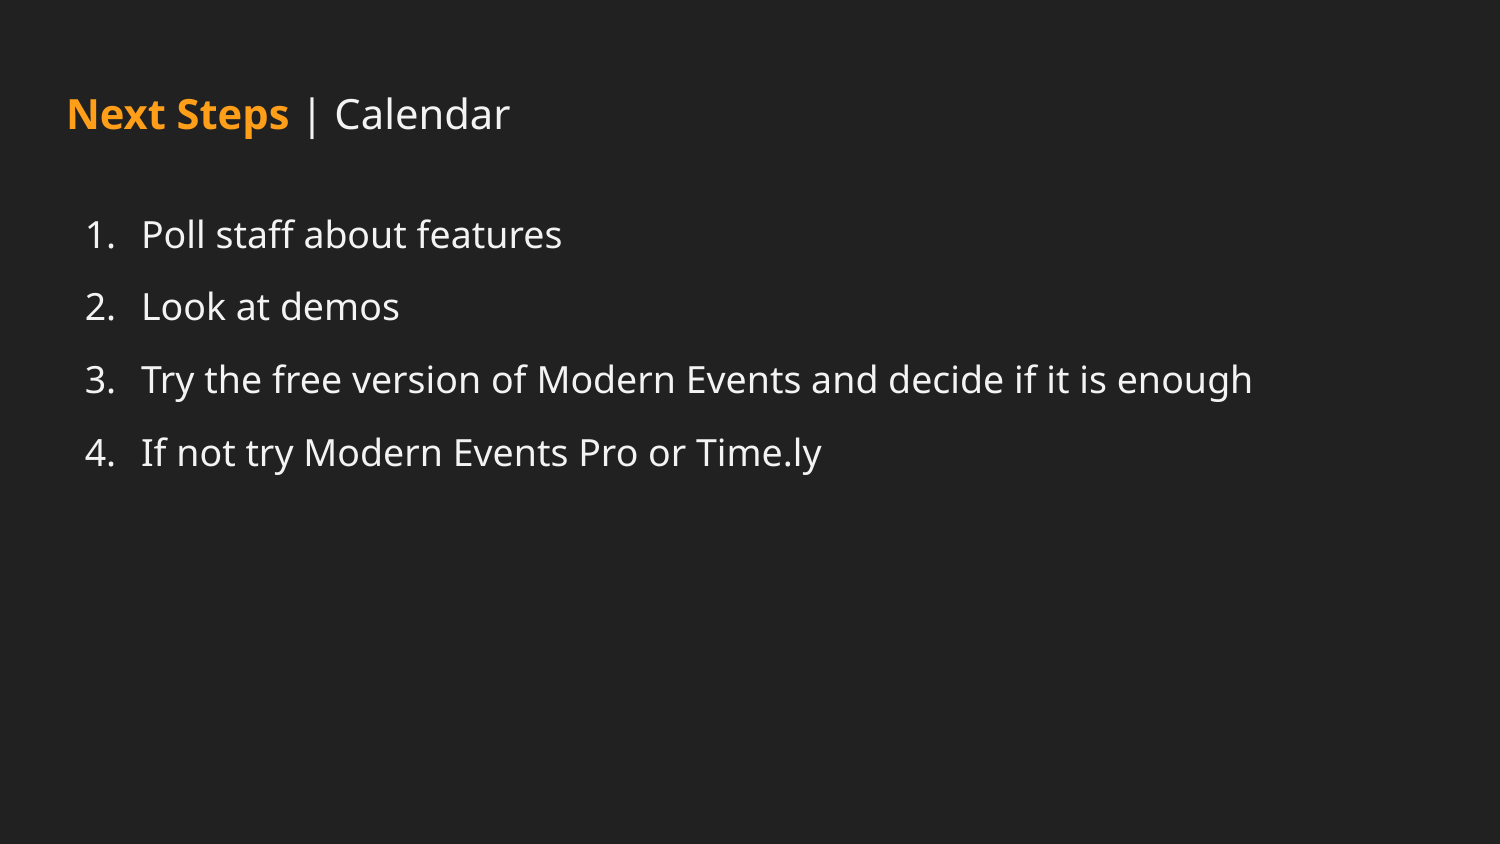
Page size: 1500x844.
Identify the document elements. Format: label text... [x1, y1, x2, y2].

title Next Steps | Calendar [51, 72, 1449, 167]
list Poll staff about features Look at demos Try the free version of Modern Events and decide if it is enough If not try Modern Events Pro or Time.ly [51, 189, 1449, 750]
